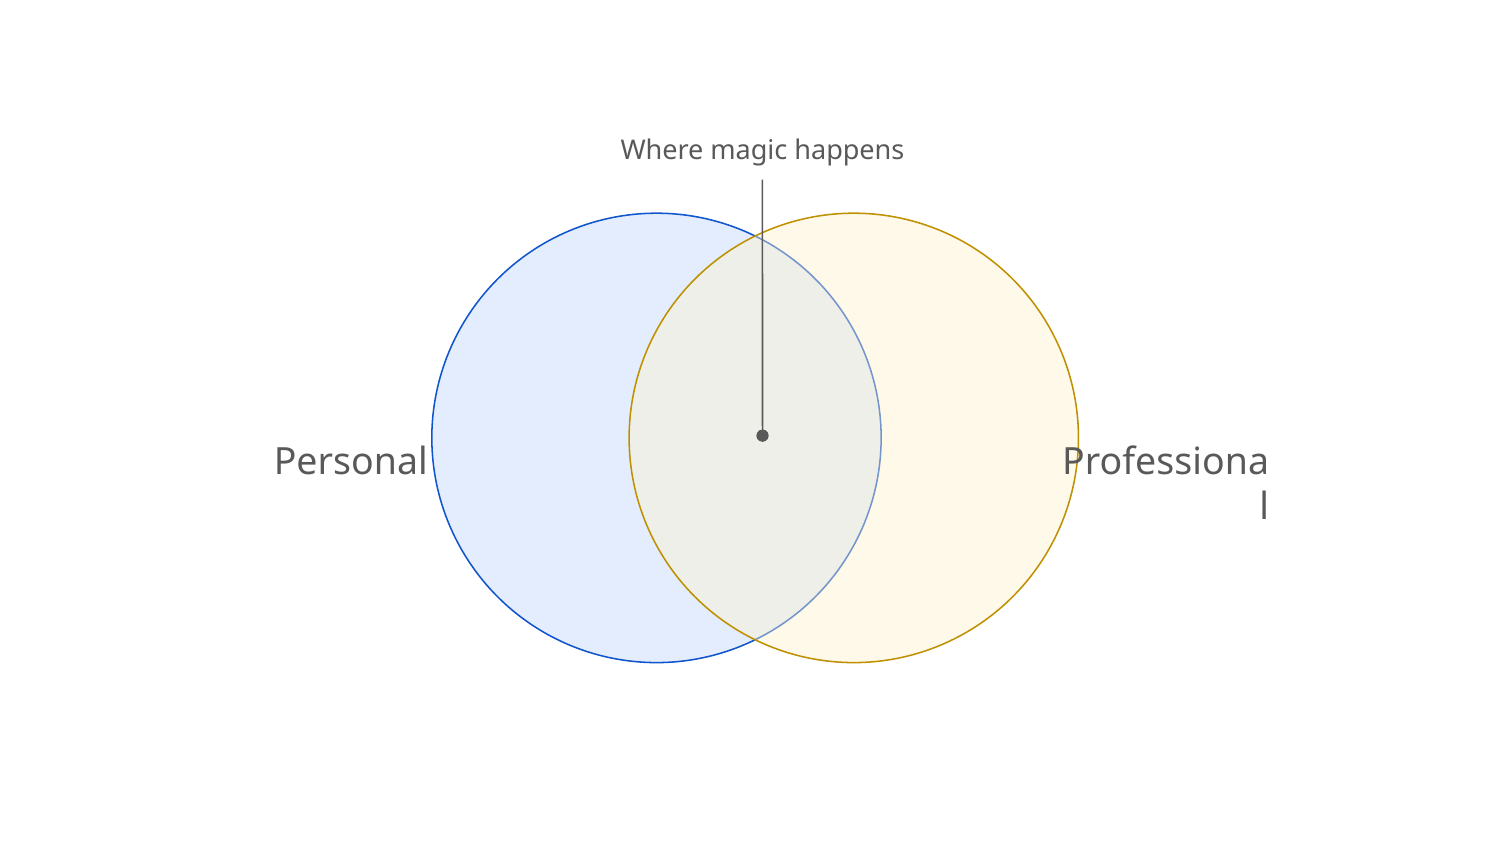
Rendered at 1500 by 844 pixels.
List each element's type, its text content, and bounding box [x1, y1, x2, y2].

text_box Where magic happens [600, 117, 925, 180]
text_box [629, 213, 1078, 663]
text_box [432, 213, 755, 663]
text_box Personal [258, 421, 499, 497]
text_box Professional [1044, 421, 1285, 542]
